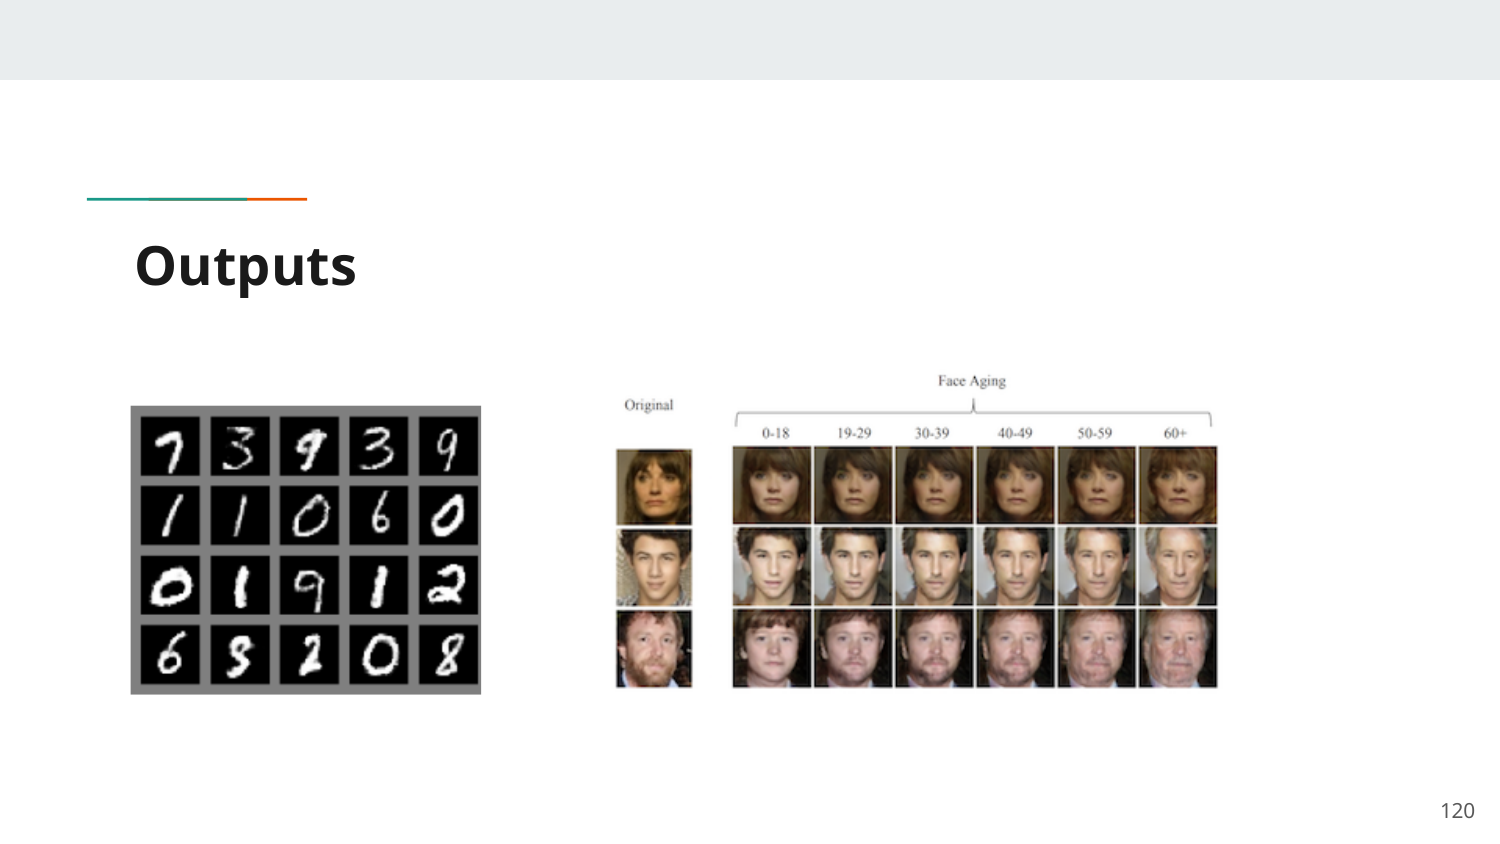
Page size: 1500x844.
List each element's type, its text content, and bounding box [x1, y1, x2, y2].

picture [119, 397, 482, 695]
slide_number ‹#› [1400, 779, 1491, 844]
picture [610, 358, 1226, 695]
title Outputs [119, 216, 1381, 305]
